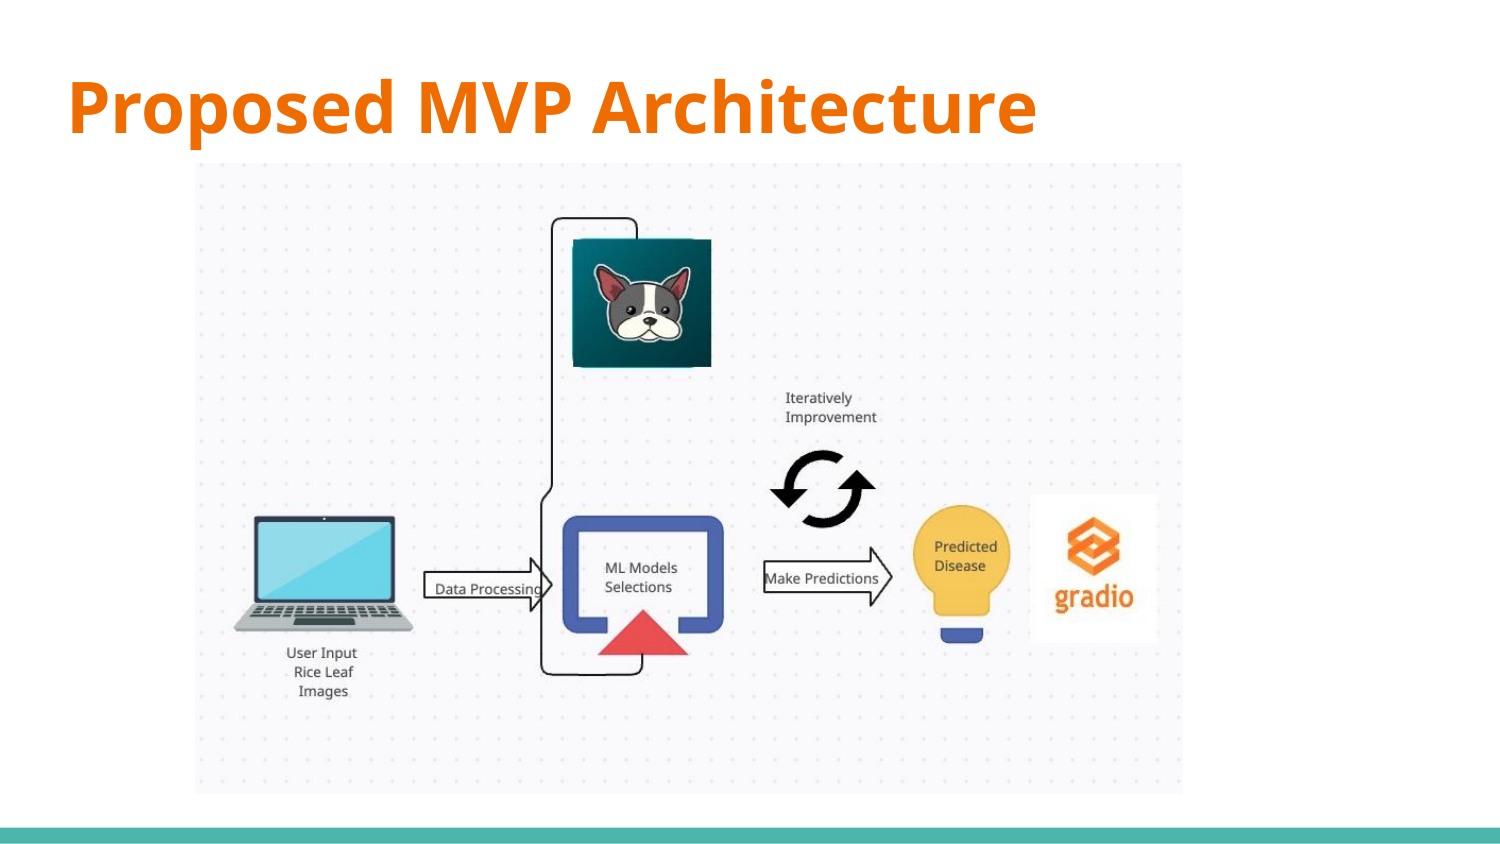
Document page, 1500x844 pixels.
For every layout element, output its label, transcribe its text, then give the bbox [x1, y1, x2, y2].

title Proposed MVP Architecture [51, 47, 1449, 164]
picture [195, 163, 1184, 794]
